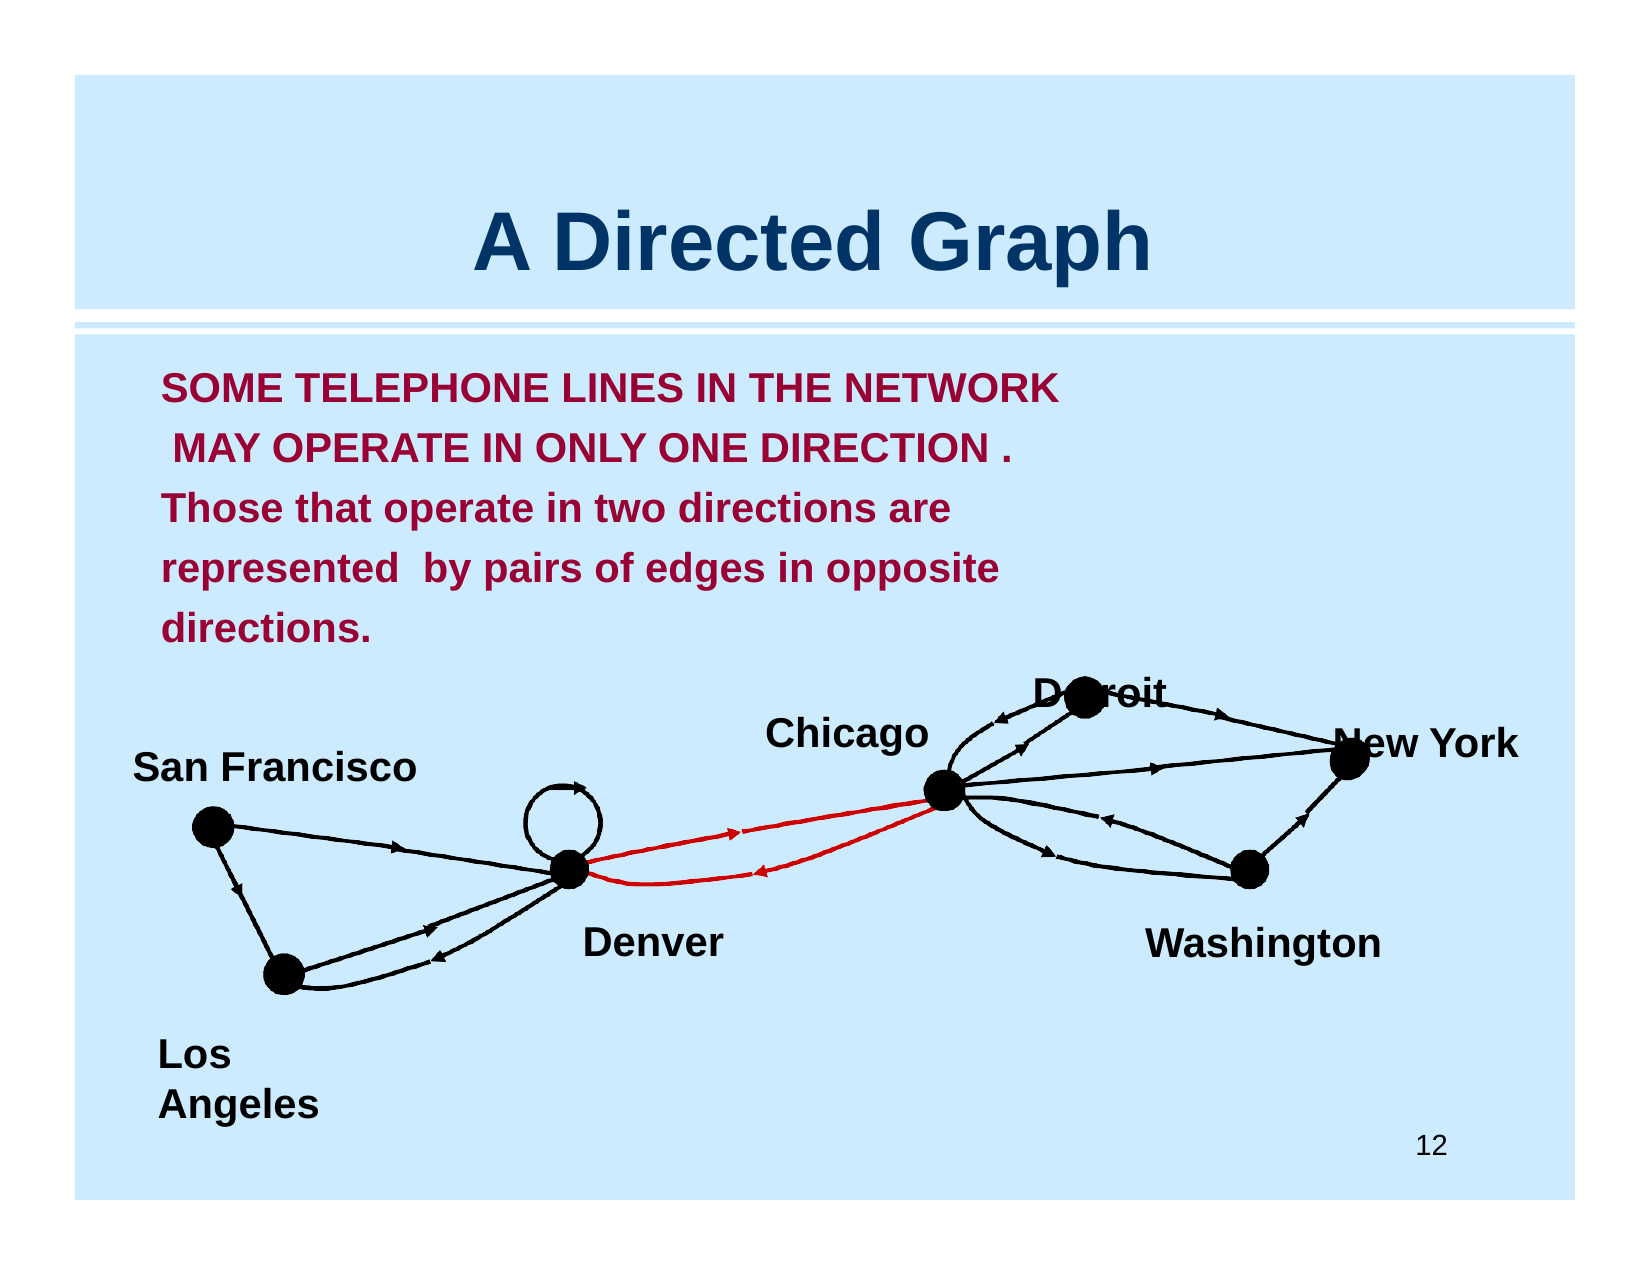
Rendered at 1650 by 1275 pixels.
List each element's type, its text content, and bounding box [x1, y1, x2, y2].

text_box SOME TELEPHONE LINES IN THE NETWORK MAY OPERATE IN ONLY ONE DIRECTION . Those that operate in two directions are represented by pairs of edges in opposite directions. Detroit New York [158, 348, 1521, 767]
slide_number 12 [1409, 1120, 1454, 1275]
text_box San Francisco [130, 737, 187, 790]
title A Directed Graph [470, 184, 1162, 348]
picture [192, 676, 1370, 995]
text_box Washington [1375, 914, 1384, 967]
text_box Los Angeles [155, 1024, 404, 1127]
